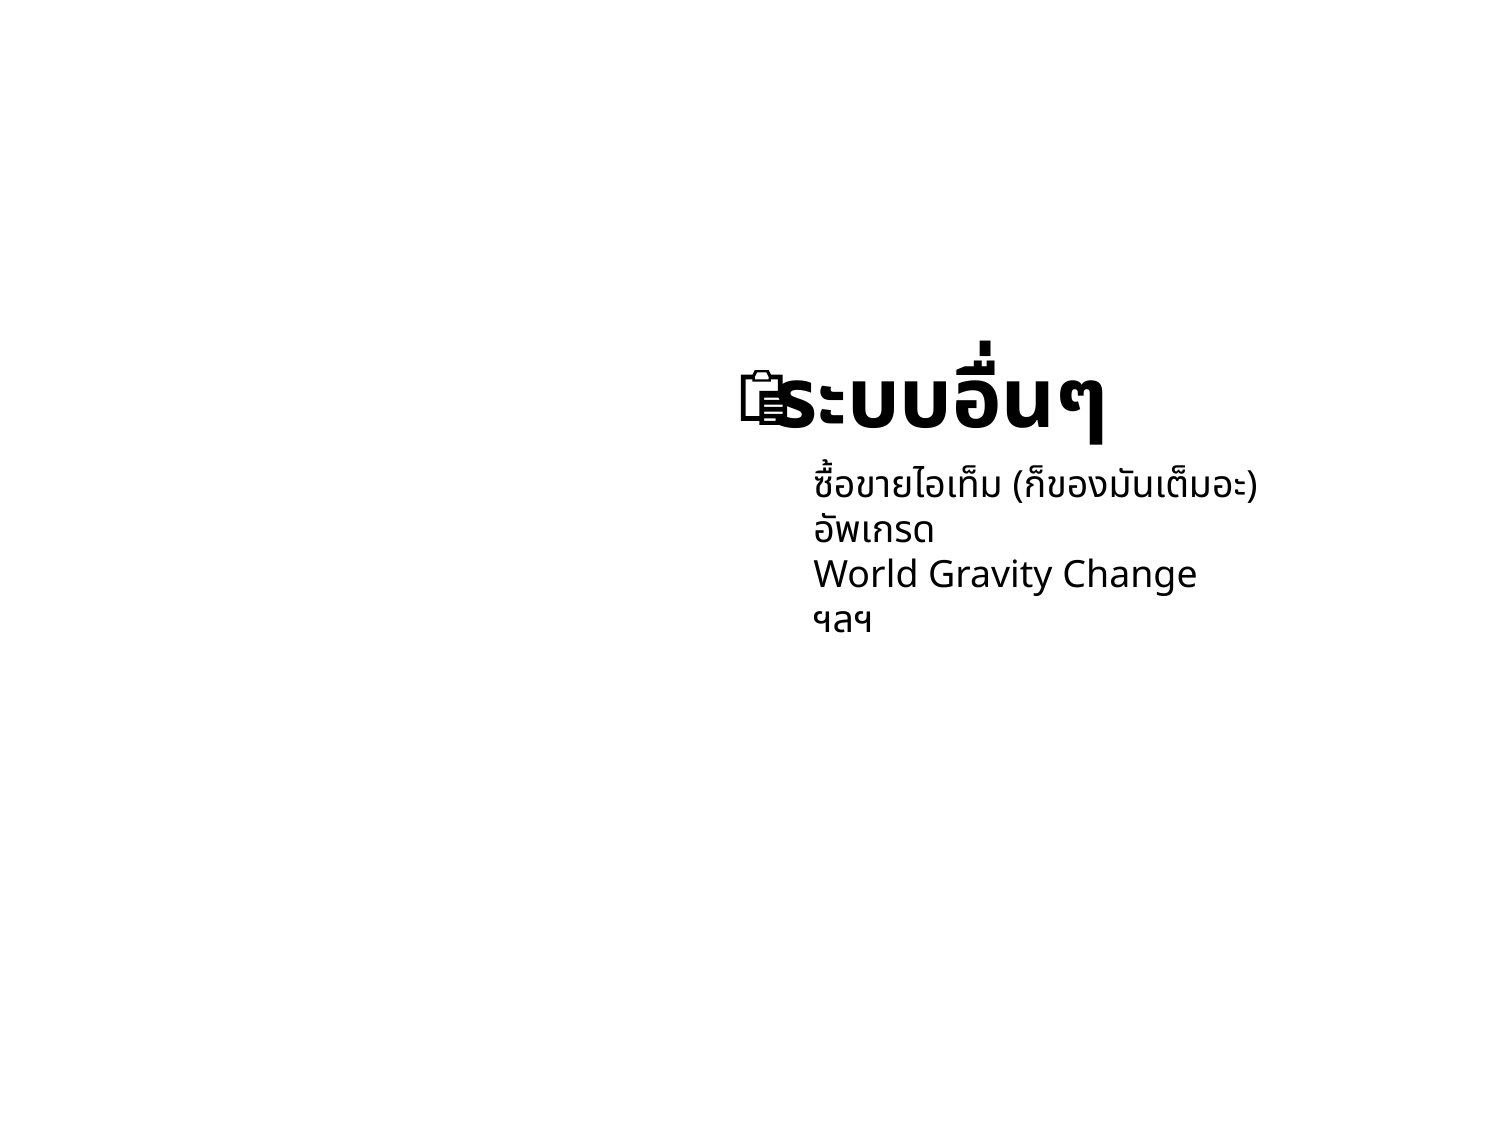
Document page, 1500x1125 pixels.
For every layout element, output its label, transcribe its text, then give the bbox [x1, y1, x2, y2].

picture [740, 369, 788, 425]
text_box ซื้อขายไอเท็ม (ก็ของมันเต็มอะ) อัพเกรด World Gravity Change ฯลฯ [798, 452, 1273, 648]
text_box ระบบอื่นๆ [759, 336, 1146, 452]
